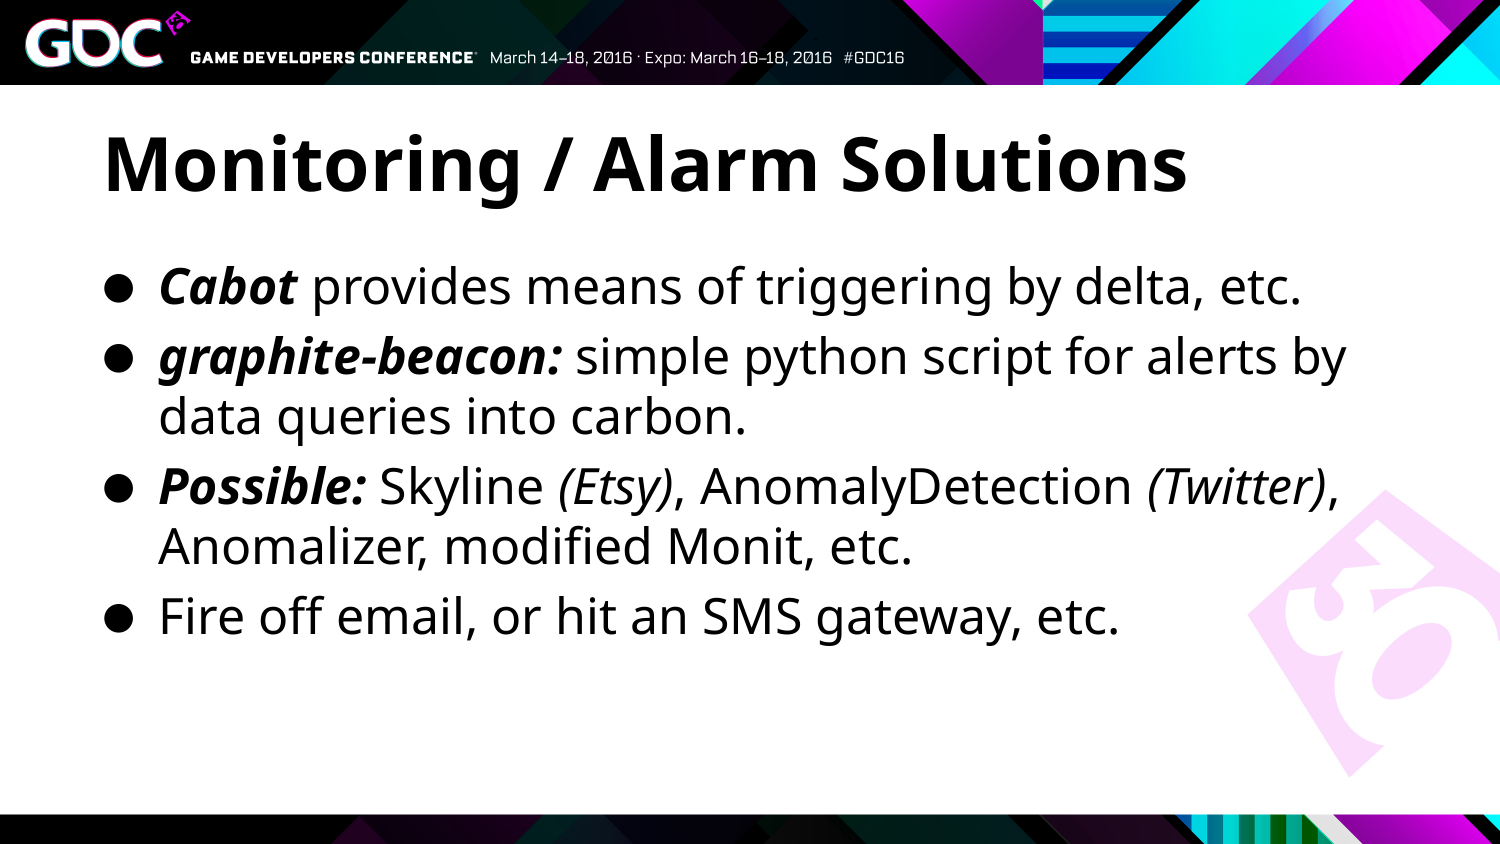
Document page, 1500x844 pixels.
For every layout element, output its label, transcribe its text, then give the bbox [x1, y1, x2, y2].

picture [0, 0, 1500, 844]
title Monitoring / Alarm Solutions [87, 109, 1413, 238]
list Cabot provides means of triggering by delta, etc. graphite-beacon: simple python script for alerts by data queries into carbon. Possible: Skyline (Etsy), AnomalyDetection (Twitter), Anomalizer, modified Monit, etc. Fire off email, or hit an SMS gateway, etc. [87, 246, 1413, 697]
